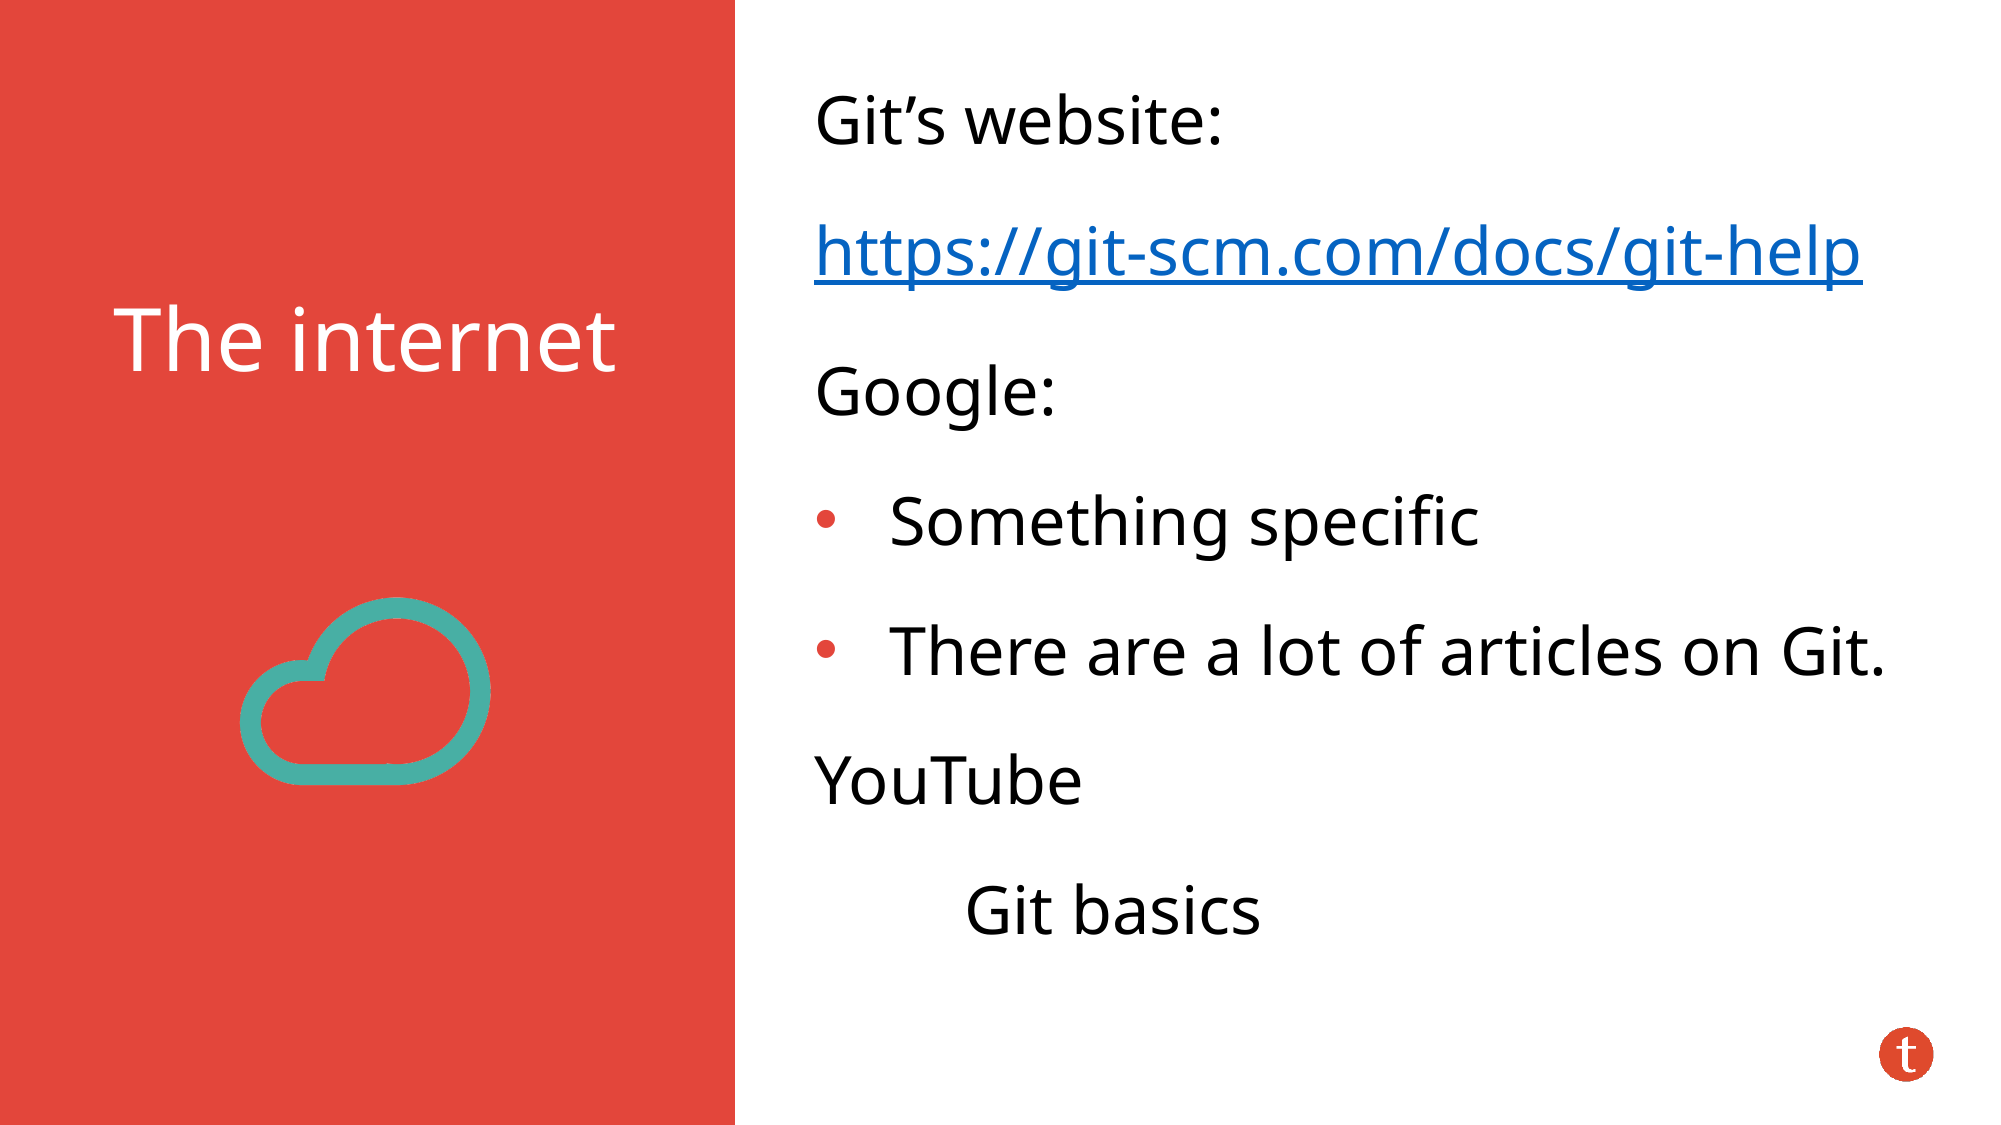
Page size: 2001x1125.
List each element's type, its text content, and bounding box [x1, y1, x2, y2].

list Git’s website: https://git-scm.com/docs/git-help Google: Something specific There are a lot of articles on Git. YouTube Git basics [799, 62, 1950, 1064]
title The internet [42, 241, 689, 444]
picture [1878, 1064, 1934, 1082]
picture [222, 541, 508, 827]
